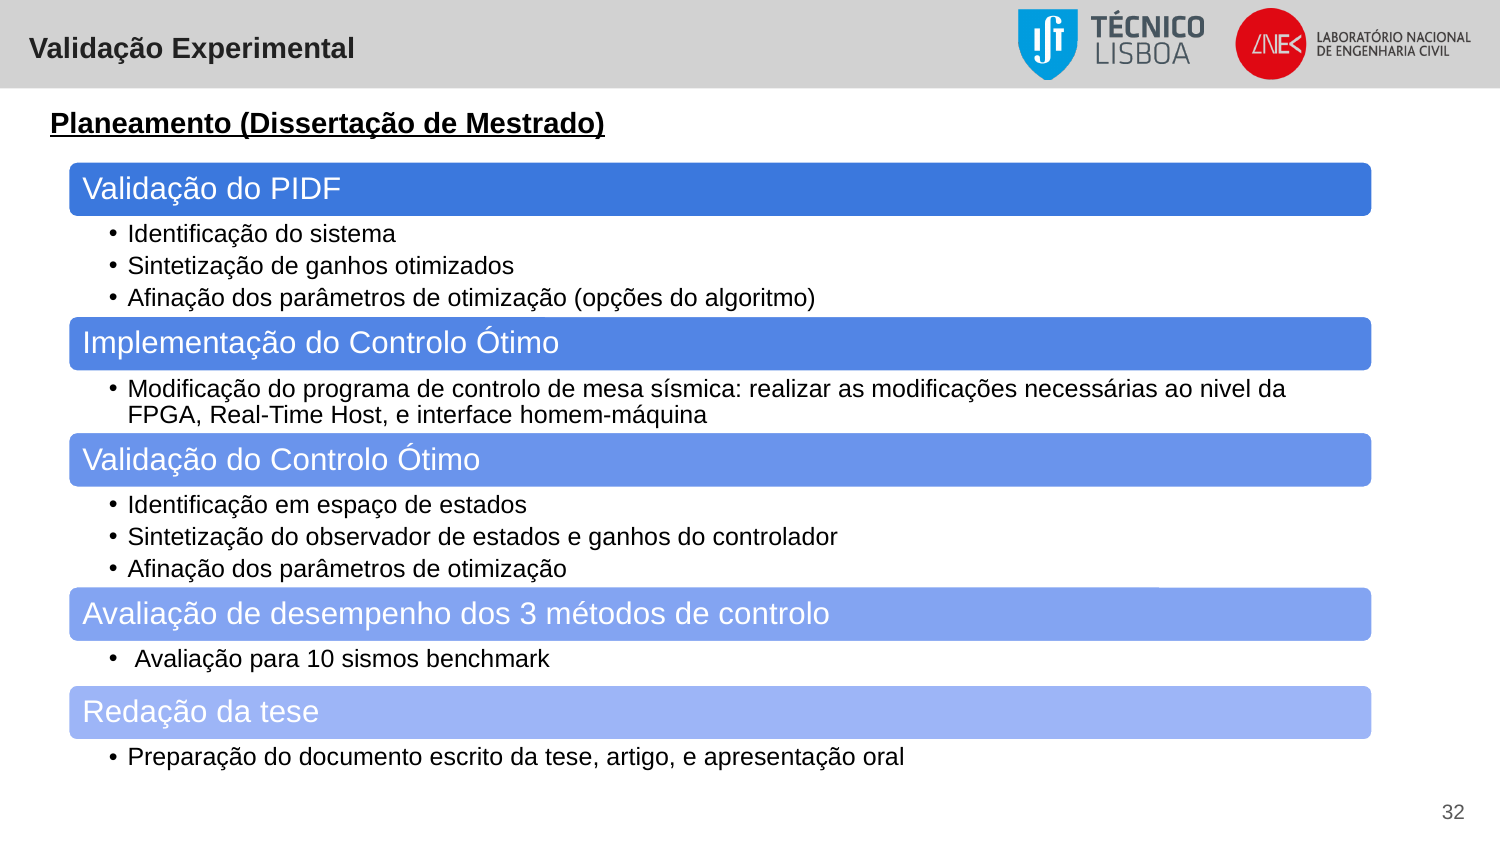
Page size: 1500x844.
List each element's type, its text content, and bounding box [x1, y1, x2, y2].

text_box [66, 147, 1374, 796]
picture [1054, 29, 1063, 50]
text_box [0, 0, 1500, 91]
picture [1035, 29, 1039, 50]
text_box Planeamento (Dissertação de Mestrado) [0, 97, 656, 147]
text_box Validação Experimental [13, 14, 656, 79]
slide_number 32 [1389, 778, 1480, 844]
picture [1045, 17, 1050, 62]
picture [1235, 8, 1471, 80]
picture [1017, 8, 1207, 80]
